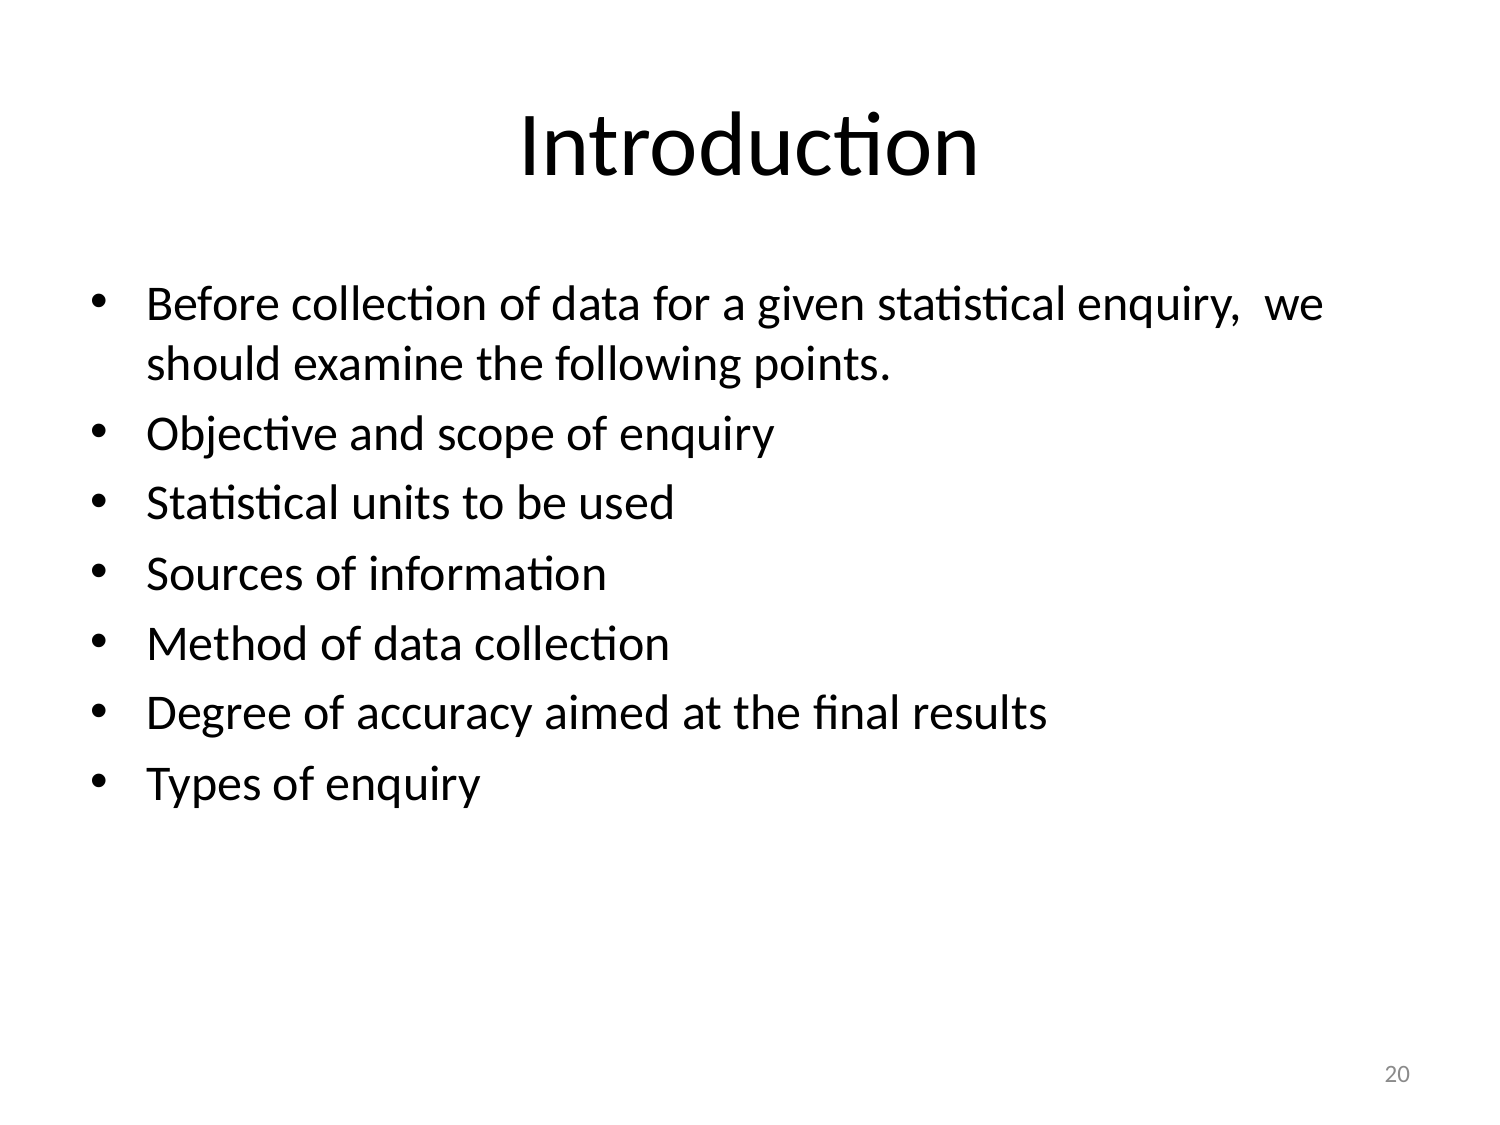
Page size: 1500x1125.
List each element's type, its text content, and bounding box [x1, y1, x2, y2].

title Introduction [75, 45, 1425, 233]
list Before collection of data for a given statistical enquiry, we should examine the following points. Objective and scope of enquiry Statistical units to be used Sources of information Method of data collection Degree of accuracy aimed at the final results Types of enquiry [75, 262, 1425, 1038]
slide_number 20 [1074, 1042, 1425, 1103]
